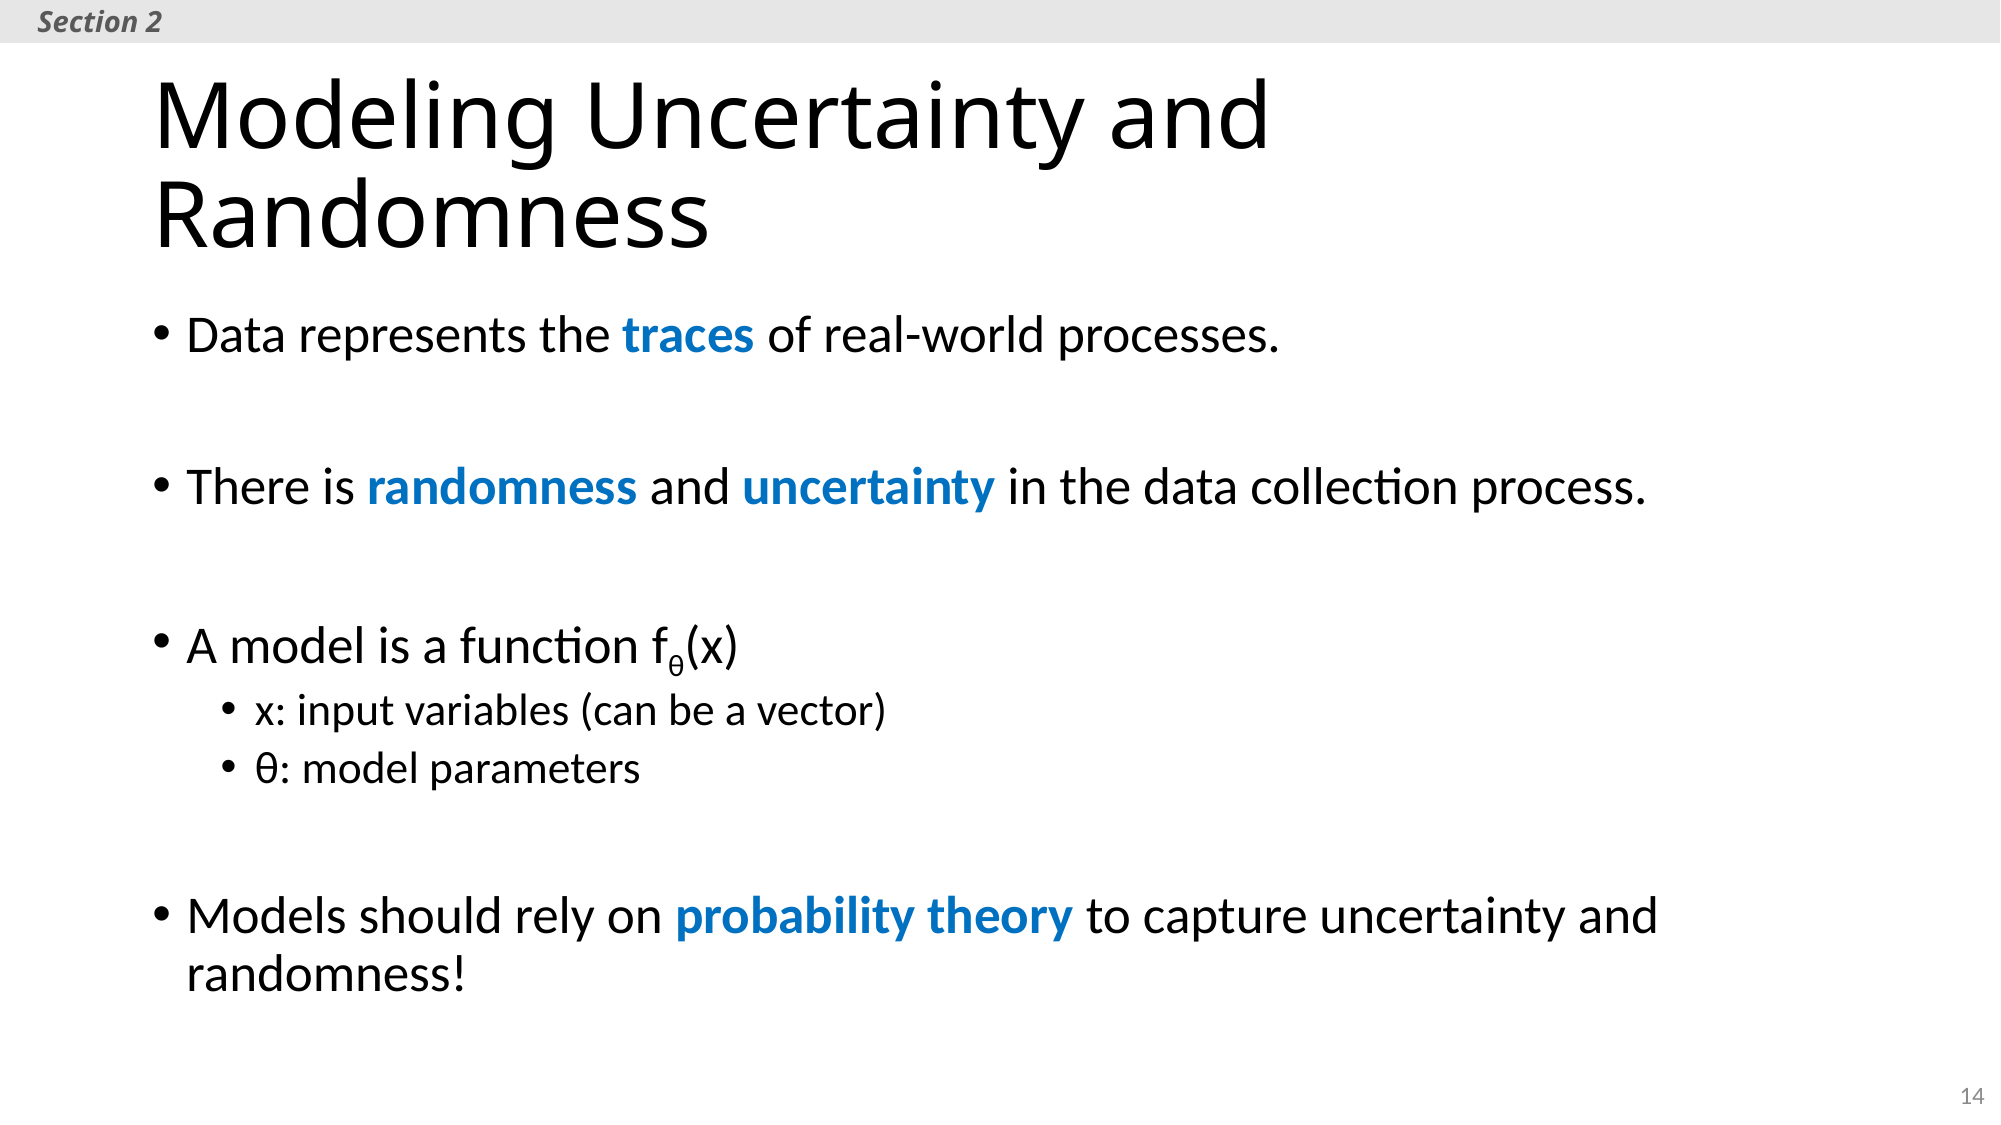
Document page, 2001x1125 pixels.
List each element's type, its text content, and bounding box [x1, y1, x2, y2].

slide_number 14 [1550, 1064, 2000, 1125]
title Modeling Uncertainty and Randomness [137, 59, 1863, 278]
list Data represents the traces of real-world processes. There is randomness and uncertainty in the data collection process. A model is a function fθ(x) x: input variables (can be a vector) θ: model parameters Models should rely on probability theory to capture uncertainty and randomness! [137, 299, 1863, 1014]
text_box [0, 0, 2000, 47]
